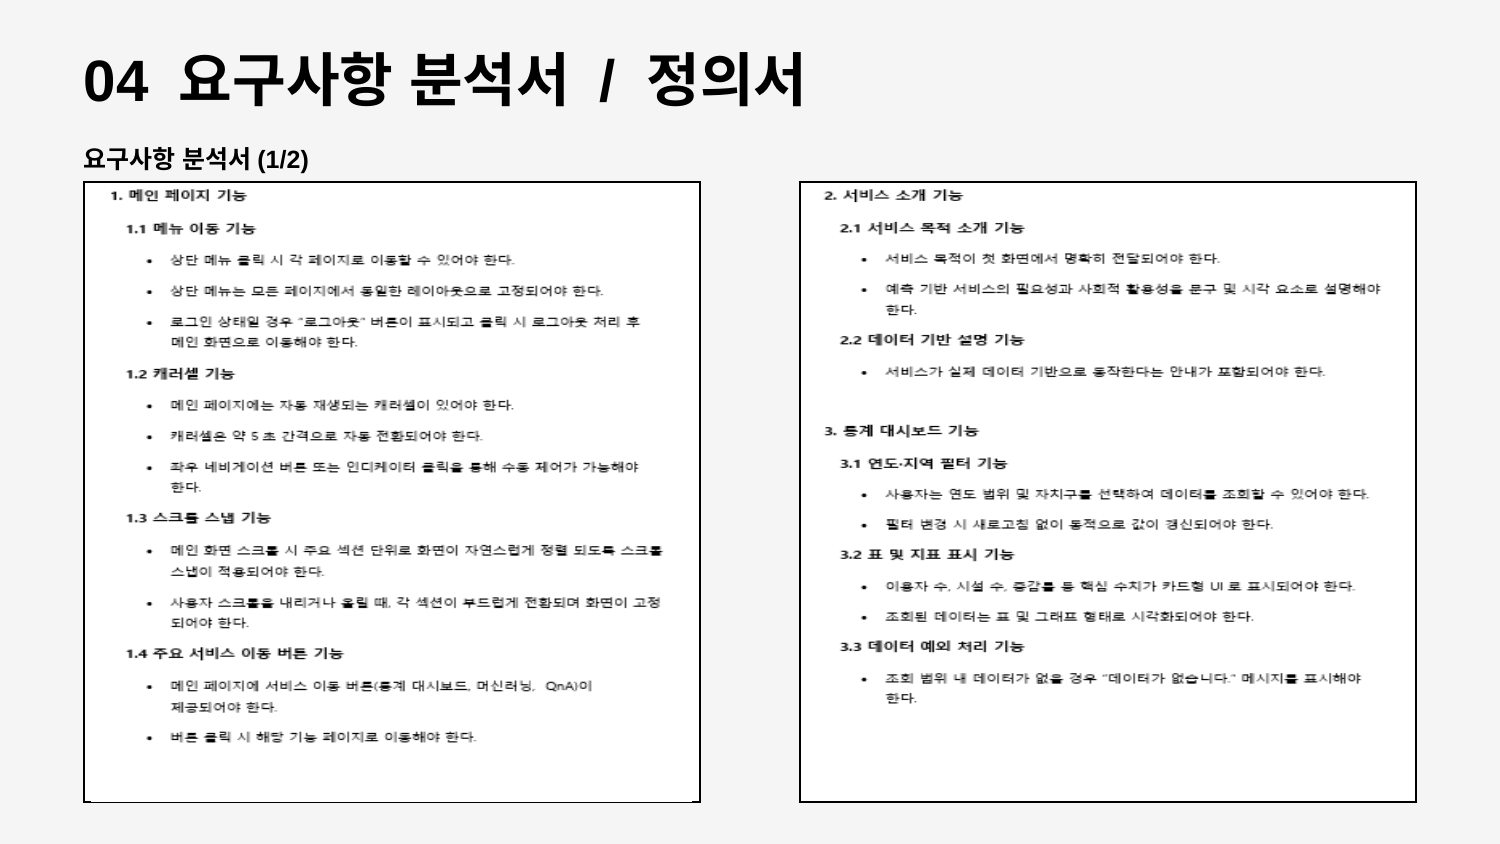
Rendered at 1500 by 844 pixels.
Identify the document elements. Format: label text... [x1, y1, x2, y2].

text_box [83, 181, 701, 803]
picture [91, 187, 692, 802]
text_box 요구사항 분석서(1/2) [83, 116, 449, 182]
picture [808, 187, 1409, 784]
text_box 04 요구사항 분석서 / 정의서 [83, 56, 449, 116]
text_box [799, 181, 1417, 803]
